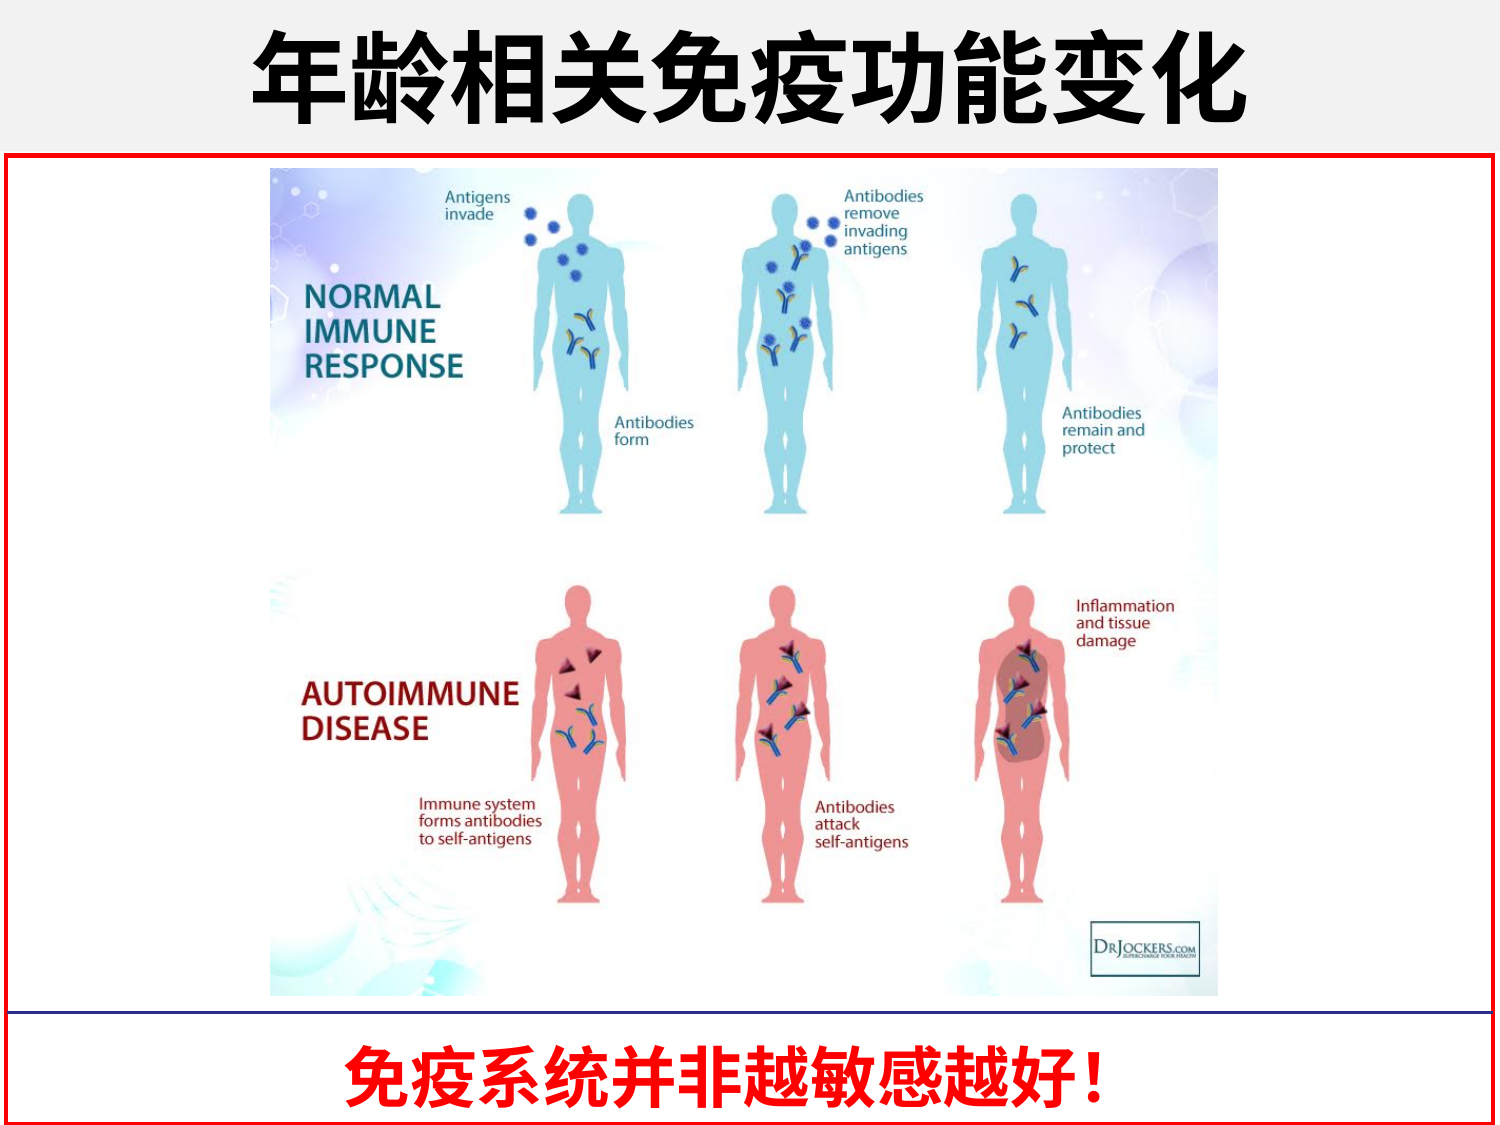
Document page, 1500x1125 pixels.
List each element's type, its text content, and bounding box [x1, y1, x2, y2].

text_box 年龄相关免疫功能变化 [0, 0, 1500, 152]
picture [270, 168, 1218, 996]
text_box 免疫系统并非越敏感越好！ [50, 1004, 1438, 1011]
text_box 免疫系统并非越敏感越好！ [50, 1014, 1438, 1100]
text_box [5, 155, 1494, 1124]
